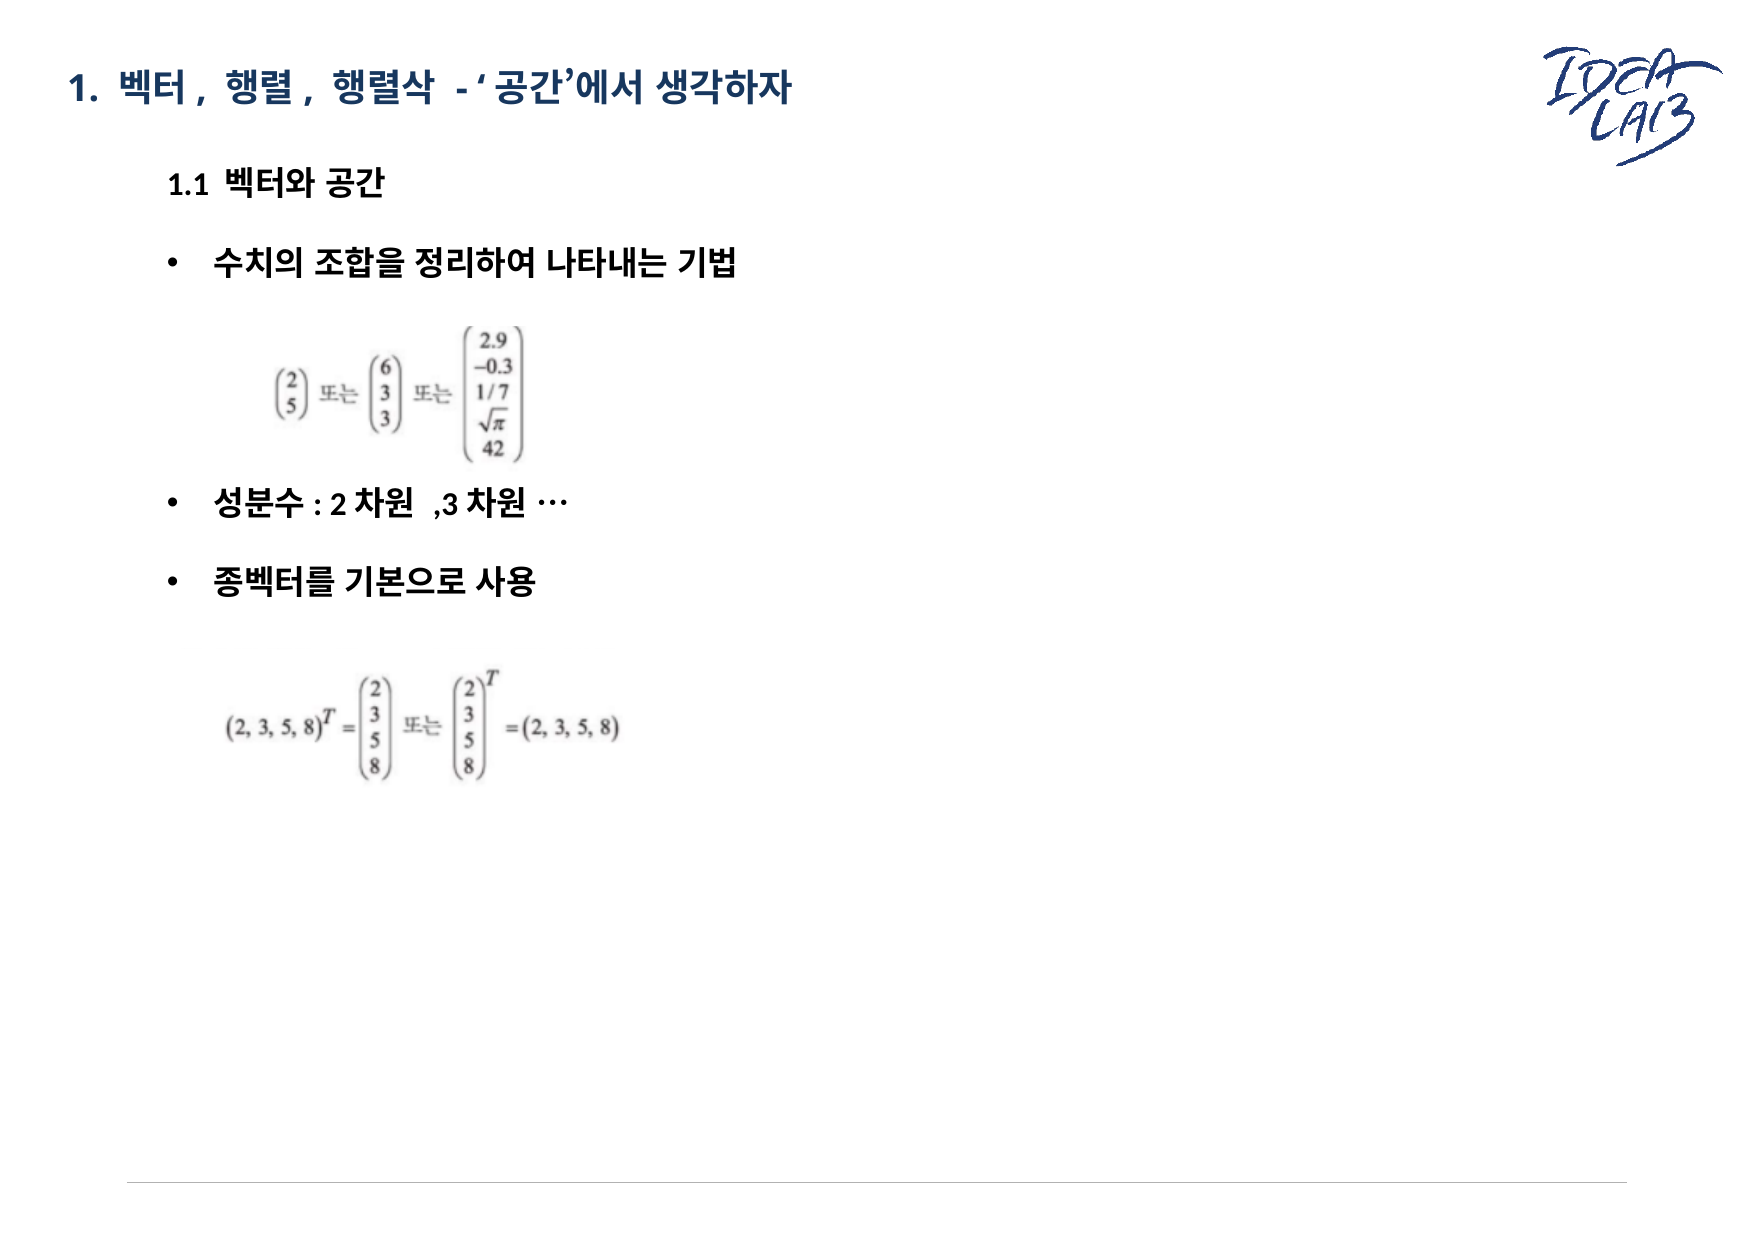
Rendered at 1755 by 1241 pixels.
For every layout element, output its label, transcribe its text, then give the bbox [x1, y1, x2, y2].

text_box 1. 벡터, 행렬, 행렬삭 - ‘공간’에서 생각하자 [52, 56, 1228, 117]
text_box 1.1 벡터와 공간 수치의 조합을 정리하여 나타내는 기법 성분수: 2차원 ,3차원 … 종벡터를 기본으로 사용 [152, 155, 1578, 1048]
picture [177, 648, 653, 799]
picture [226, 326, 703, 477]
picture [1539, 39, 1725, 171]
